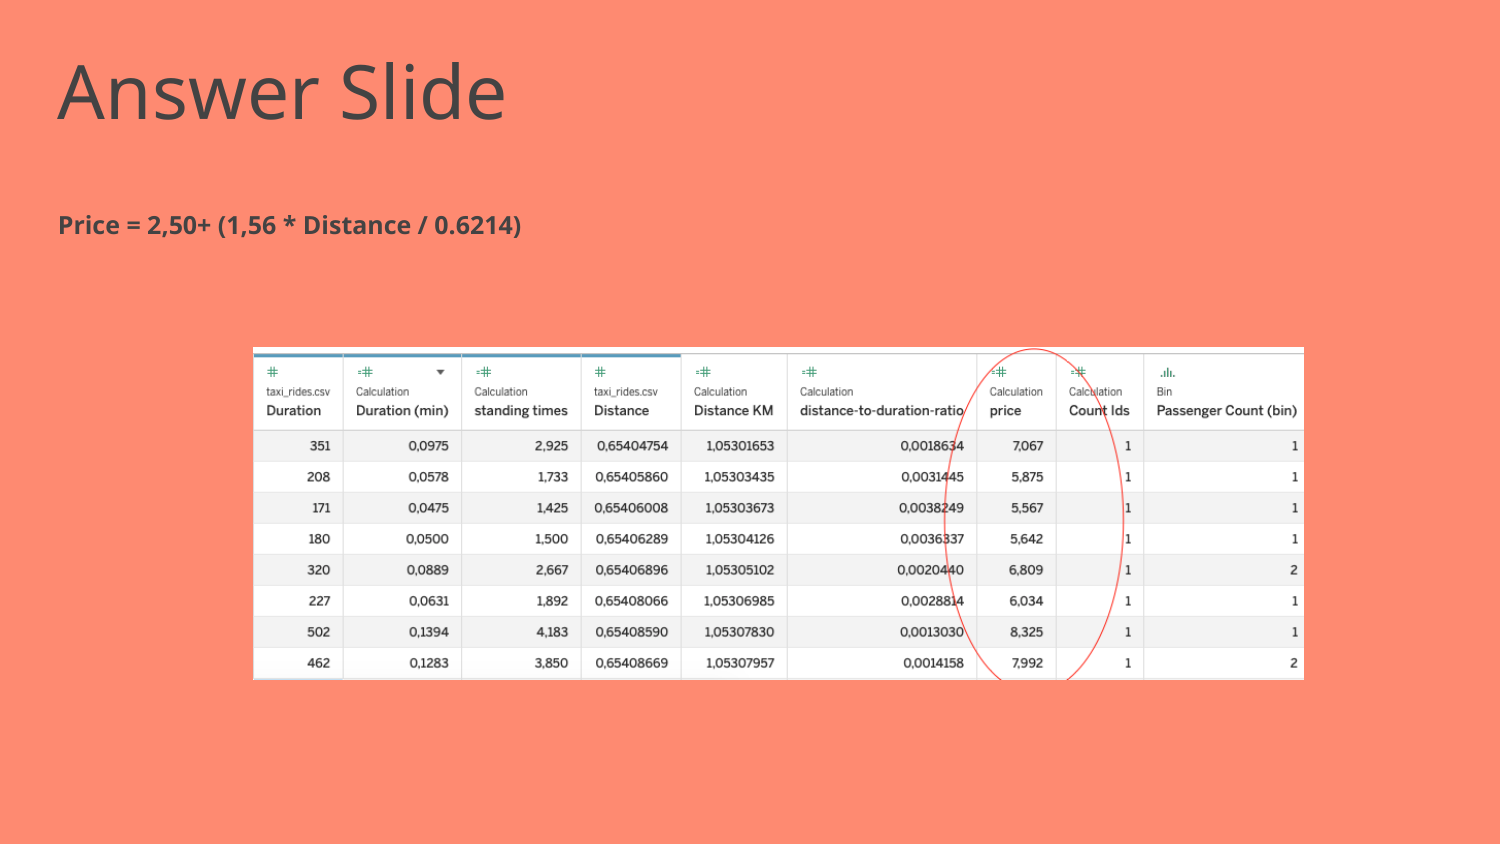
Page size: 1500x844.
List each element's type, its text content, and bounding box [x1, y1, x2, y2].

title Answer Slide [42, 29, 1441, 134]
title Price = 2,50+ (1,56 * Distance / 0.6214) [42, 164, 1279, 422]
picture [253, 347, 1304, 680]
